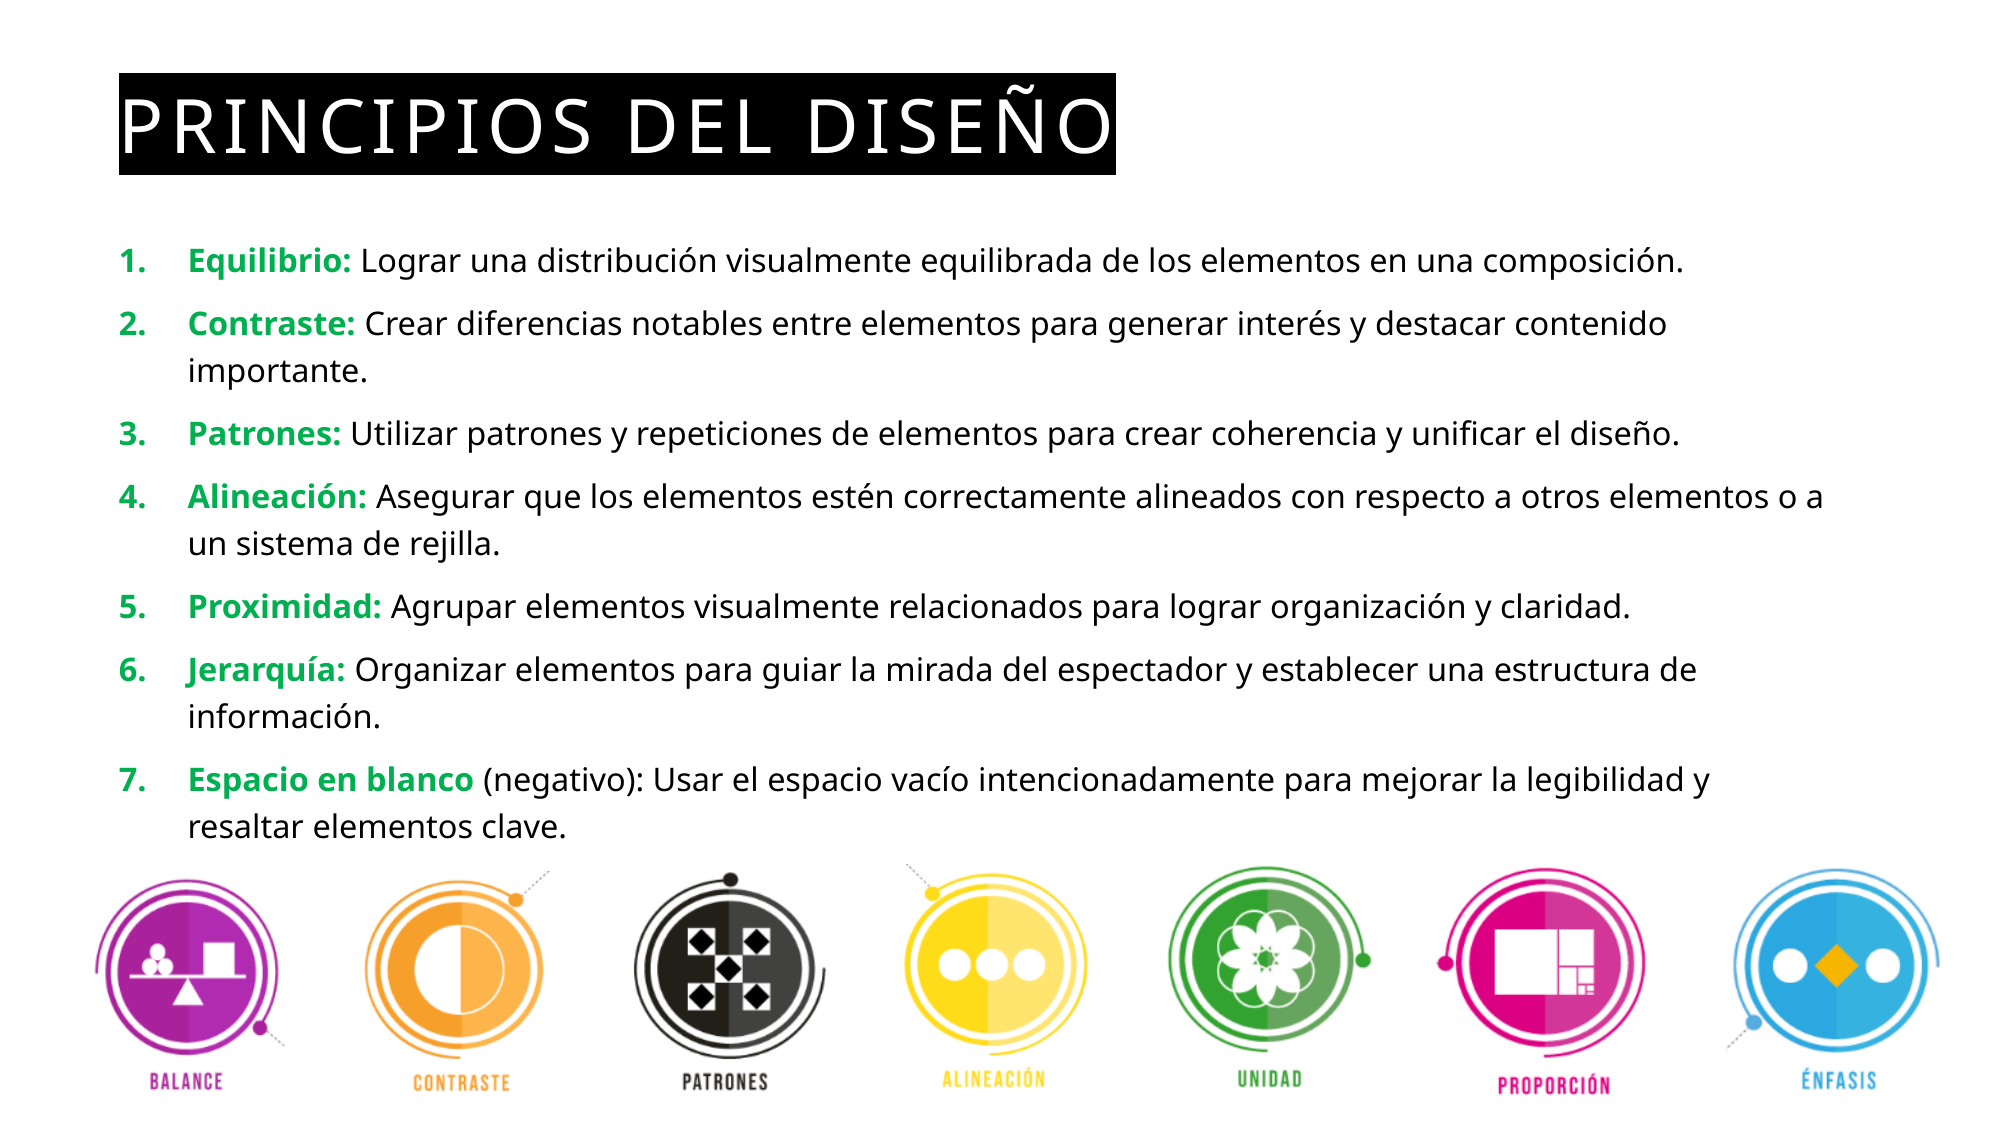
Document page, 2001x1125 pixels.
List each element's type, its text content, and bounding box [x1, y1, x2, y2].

picture [87, 871, 285, 1097]
title Principios del diseño [103, 52, 1847, 176]
picture [1161, 856, 1372, 1097]
picture [1725, 858, 1950, 1097]
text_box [624, 871, 835, 1097]
picture [349, 871, 560, 1097]
list Equilibrio: Lograr una distribución visualmente equilibrada de los elementos en una composición. Contraste: Crear diferencias notables entre elementos para generar interés y destacar contenido importante. Patrones: Utilizar patrones y repeticiones de elementos para crear coherencia y unificar el diseño. Alineación: Asegurar que los elementos estén correctamente alineados con respecto a otros elementos o a un sistema de rejilla. Proximidad: Agrupar elementos visualmente relacionados para lograr organización y claridad. Jerarquía: Organizar elementos para guiar la mirada del espectador y establecer una estructura de información. Espacio en blanco (negativo): Usar el espacio vacío intencionadamente para mejorar la legibilidad y resaltar elementos clave. [103, 224, 1846, 857]
picture [899, 864, 1097, 1097]
picture [1436, 856, 1661, 1102]
